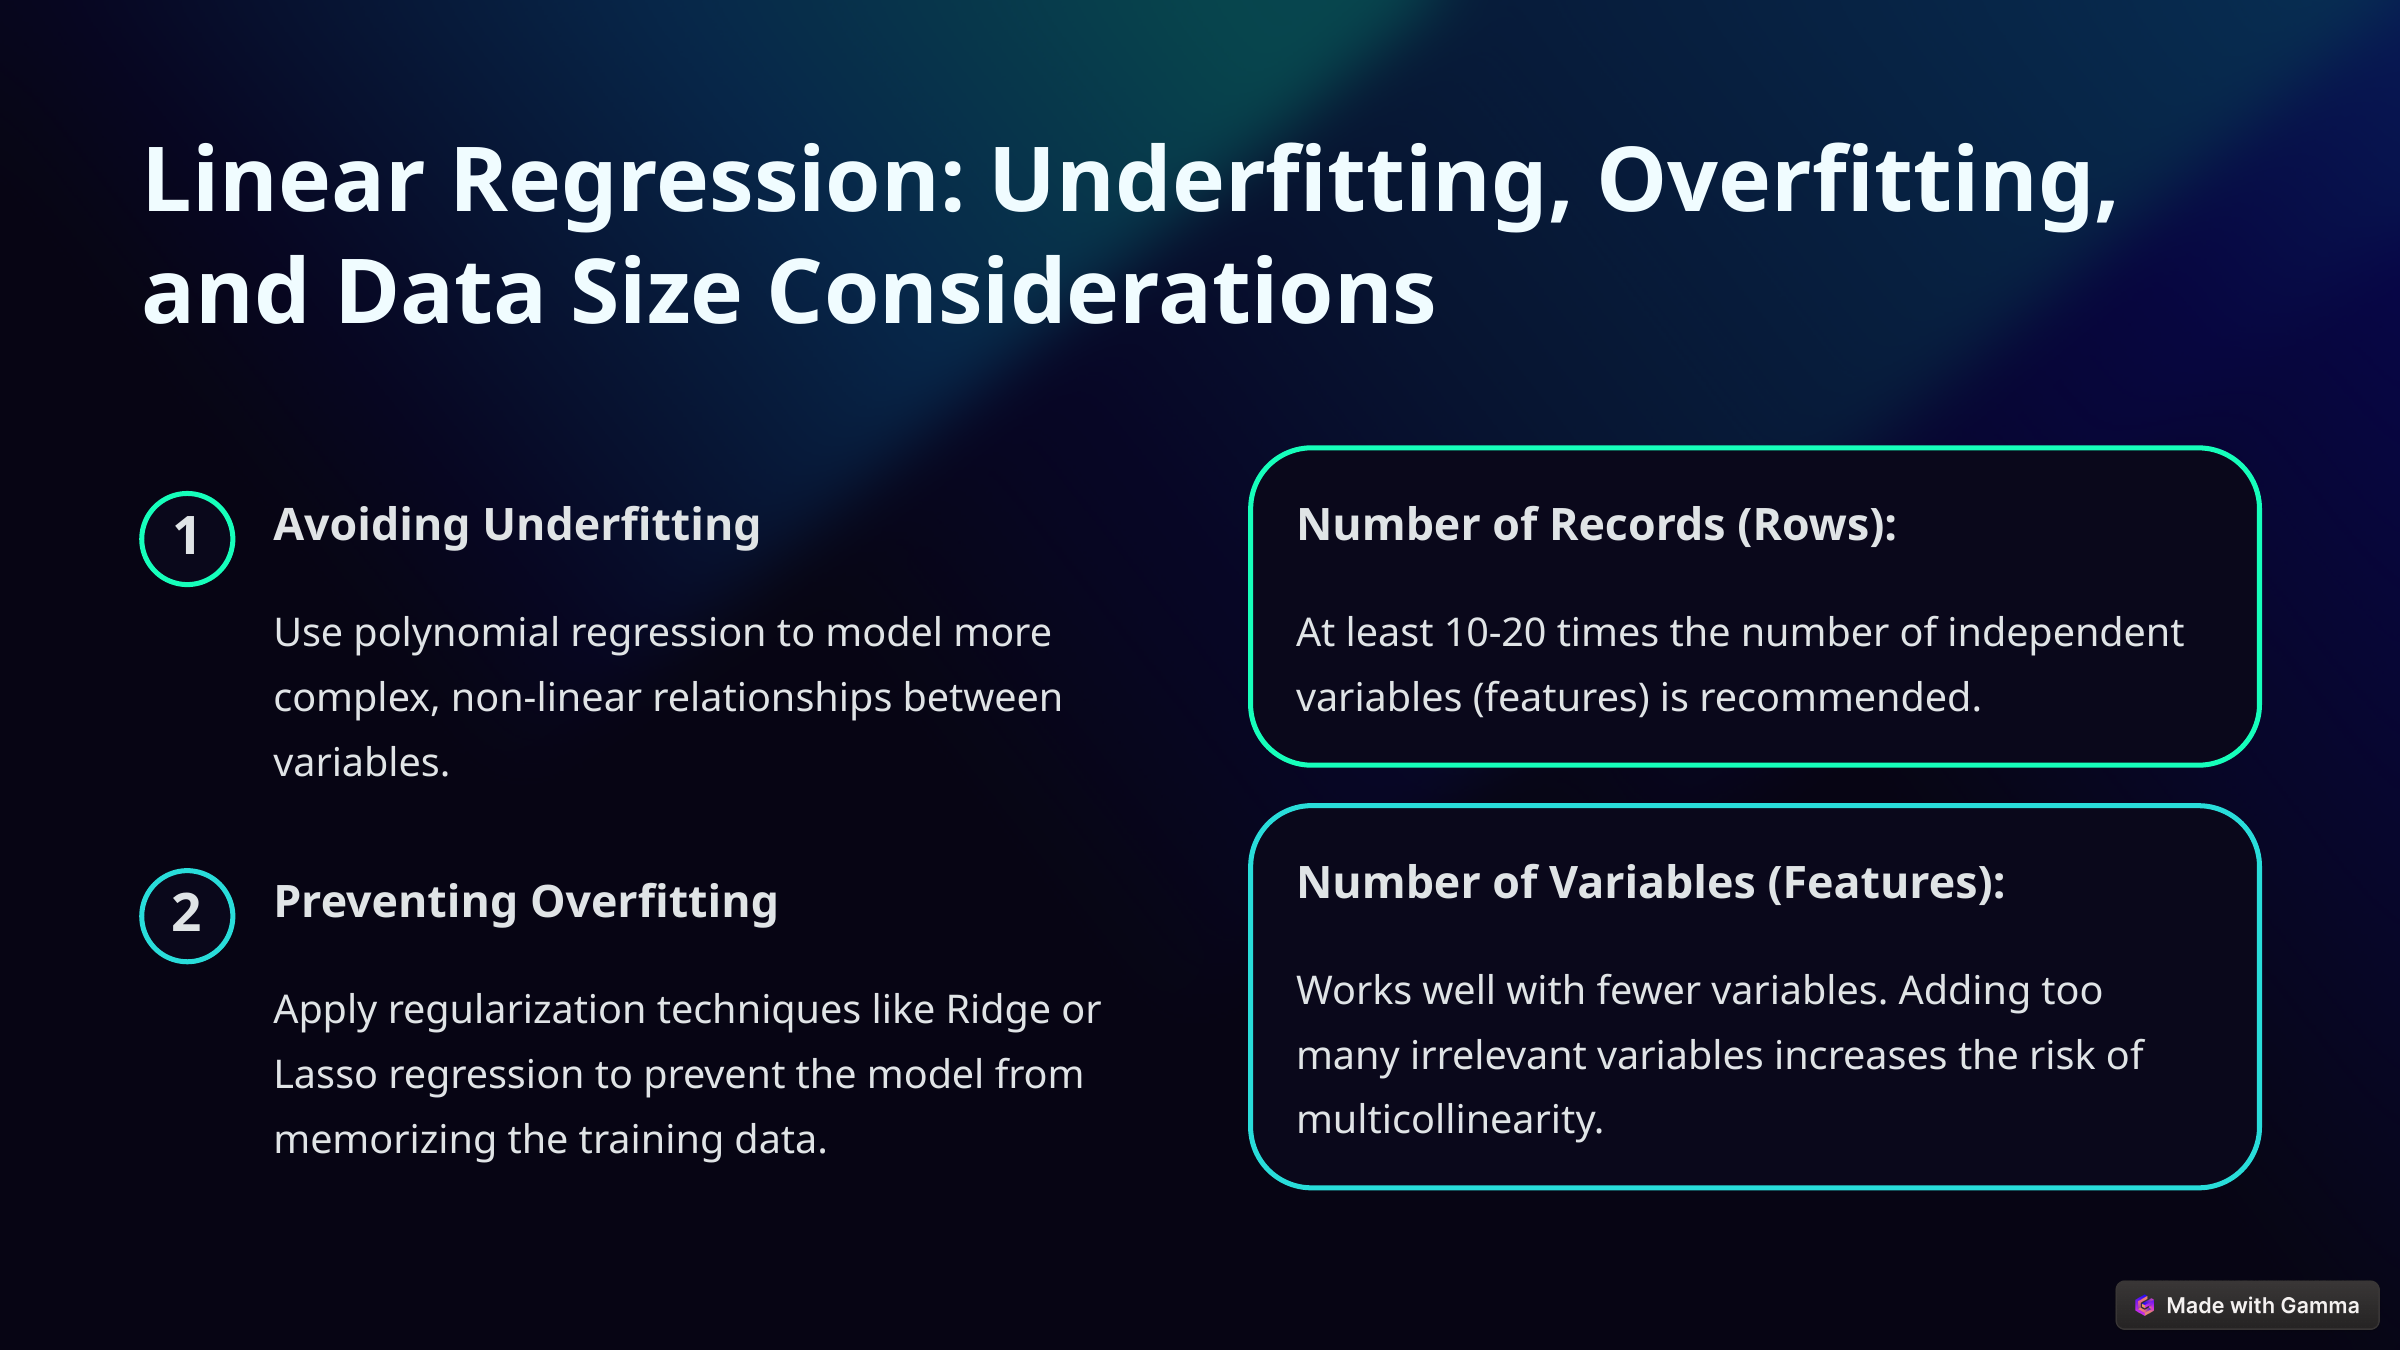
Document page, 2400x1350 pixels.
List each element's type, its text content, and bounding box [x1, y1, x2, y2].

picture [2106, 1271, 2389, 1339]
text_box At least 10-20 times the number of independent variables (features) is recommended. [1296, 590, 2214, 720]
text_box 1 [175, 511, 199, 566]
text_box Apply regularization techniques like Ridge or Lasso regression to prevent the model from memorizing the training data. [273, 967, 1151, 1162]
text_box [1250, 447, 2260, 766]
text_box Works well with fewer variables. Adding too many irrelevant variables increases the risk of multicollinearity. [1296, 947, 2214, 1143]
text_box [141, 493, 233, 585]
text_box Number of Records (Rows): [1296, 493, 1869, 550]
text_box Use polynomial regression to model more complex, non-linear relationships between variables. [273, 590, 1151, 785]
text_box 2 [172, 889, 203, 944]
text_box Preventing Overfitting [273, 870, 747, 927]
text_box Avoiding Underfitting [273, 493, 729, 550]
text_box Number of Variables (Features): [1296, 851, 1963, 908]
text_box [141, 870, 233, 962]
text_box Linear Regression: Underfitting, Overfitting, and Data Size Considerations [141, 116, 2259, 342]
text_box [1250, 805, 2260, 1188]
